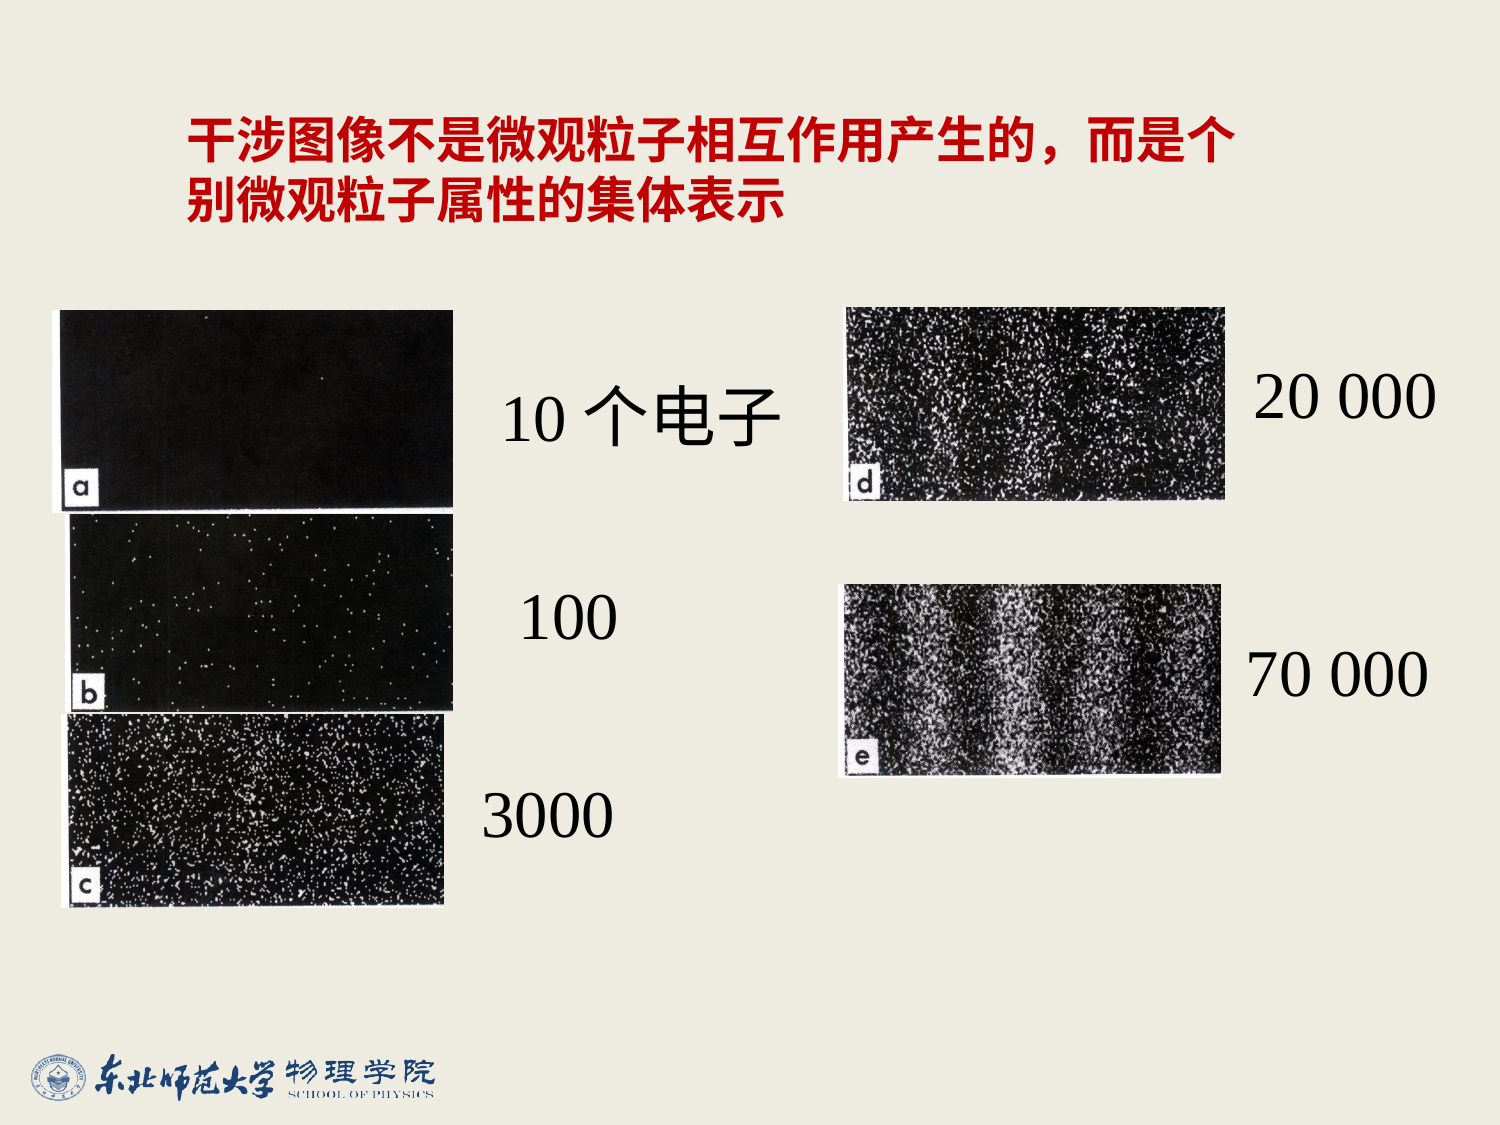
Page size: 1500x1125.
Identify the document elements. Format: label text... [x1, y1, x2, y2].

picture [20, 1054, 440, 1101]
picture [843, 306, 1226, 501]
text_box 70 000 [1231, 622, 1445, 718]
text_box 3000 [466, 763, 732, 858]
picture [52, 309, 454, 712]
picture [61, 714, 444, 909]
text_box 10个电子 [485, 367, 809, 462]
text_box 100 [503, 565, 732, 660]
text_box 20 000 [1239, 344, 1454, 440]
list 干涉图像不是微观粒子相互作用产生的，而是个别微观粒子属性的集体表示 [171, 101, 1253, 243]
picture [838, 583, 1221, 778]
